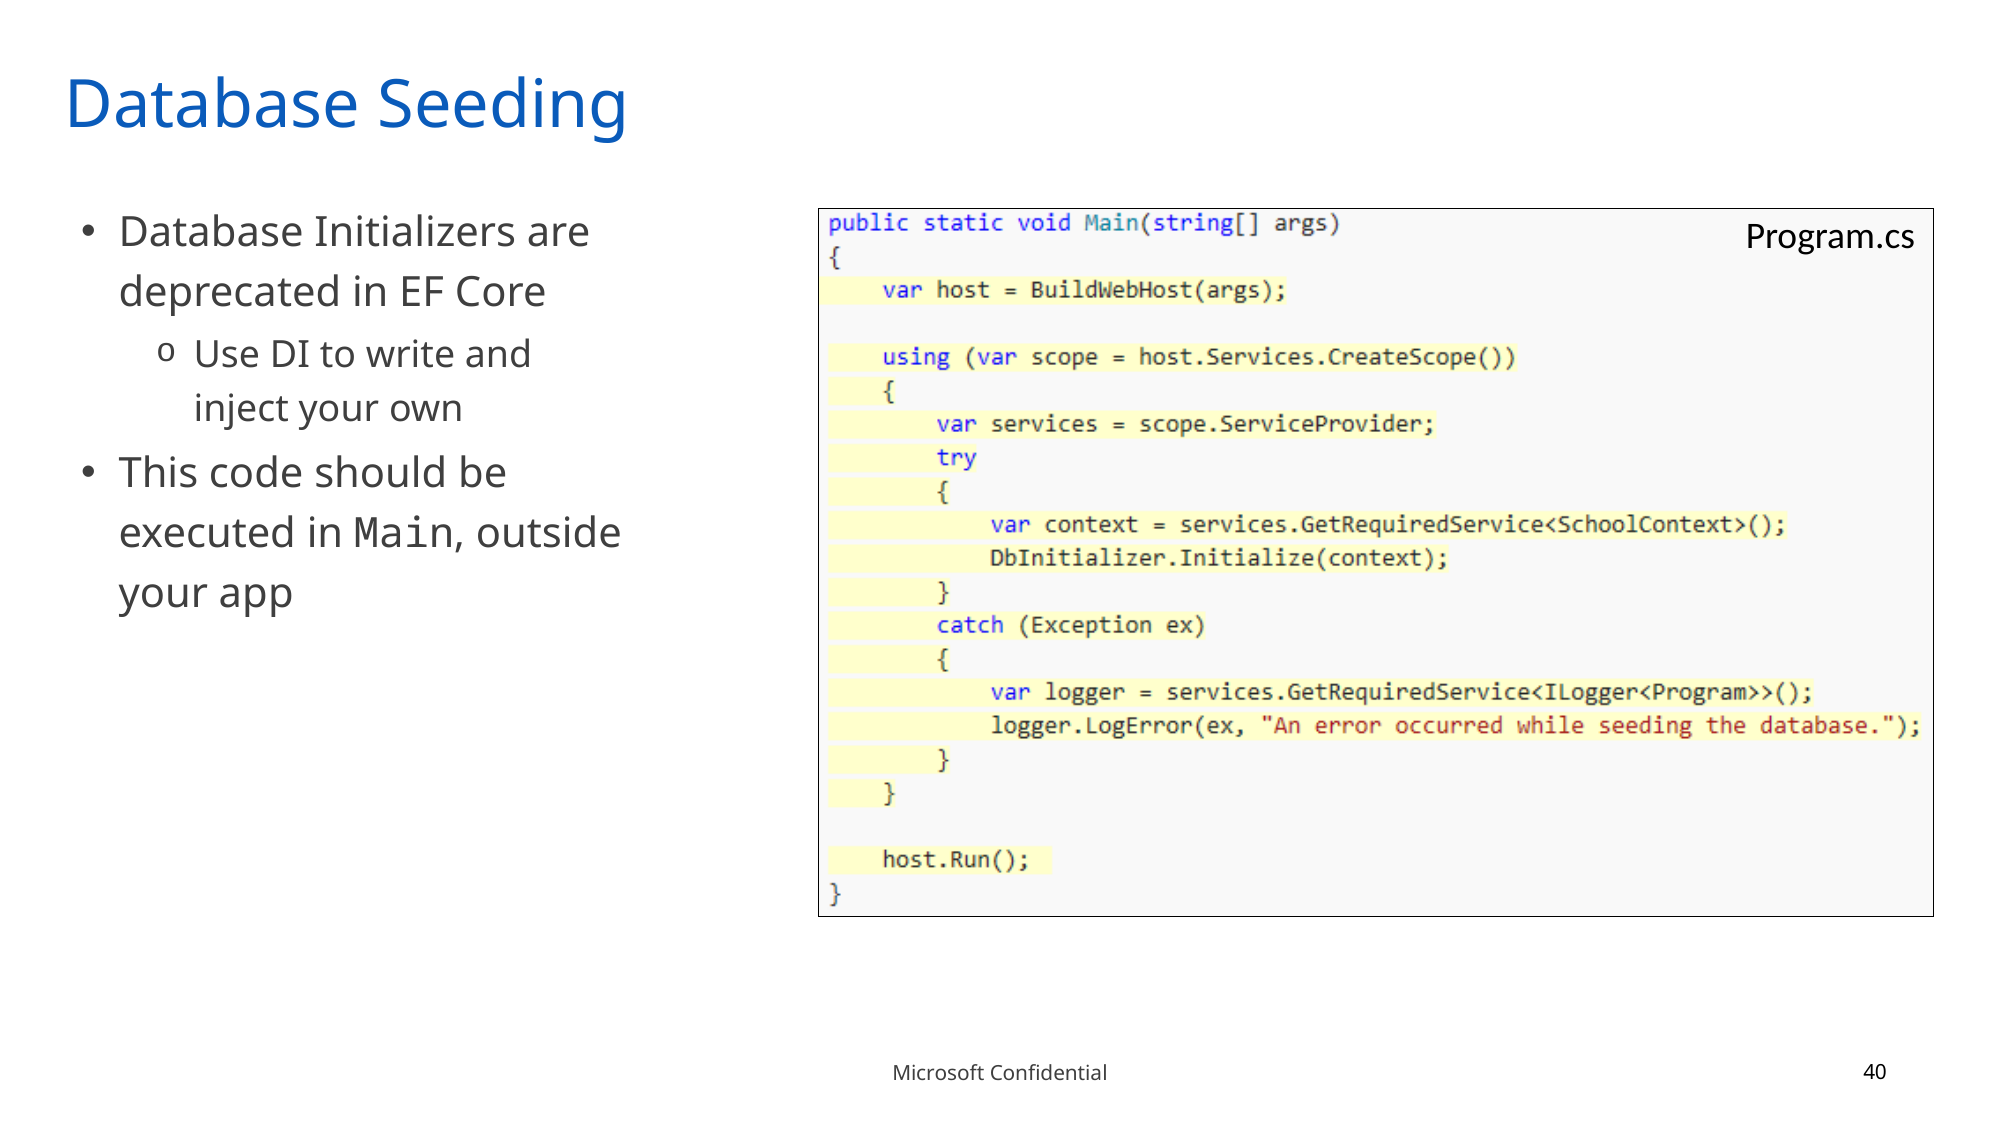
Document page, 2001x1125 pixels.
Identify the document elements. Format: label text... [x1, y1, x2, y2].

text_box Database Initializers are deprecated in EF Core Use DI to write and inject your own This code should be executed in Main, outside your app [65, 187, 648, 1001]
text_box Program.cs [1731, 204, 2000, 264]
slide_number 40 [1451, 1042, 1902, 1103]
title Database Seeding [49, 49, 1899, 162]
picture [818, 208, 1935, 917]
